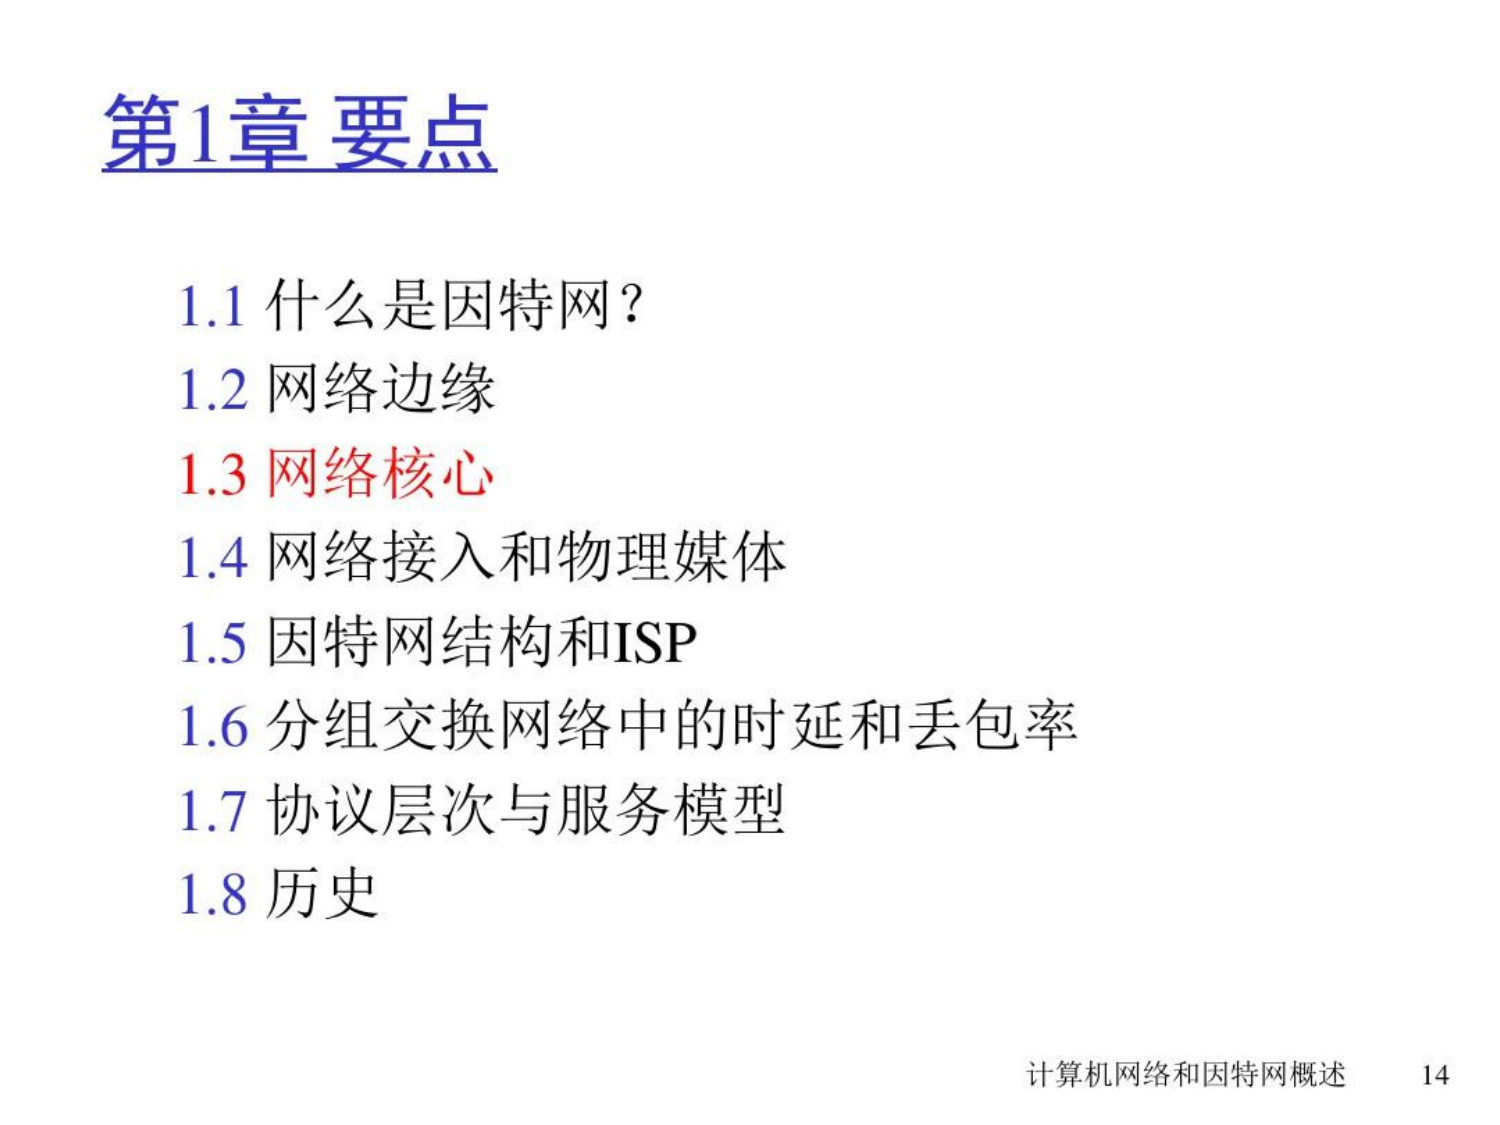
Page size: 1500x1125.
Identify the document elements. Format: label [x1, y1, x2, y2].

text_box [0, 0, 1500, 1125]
